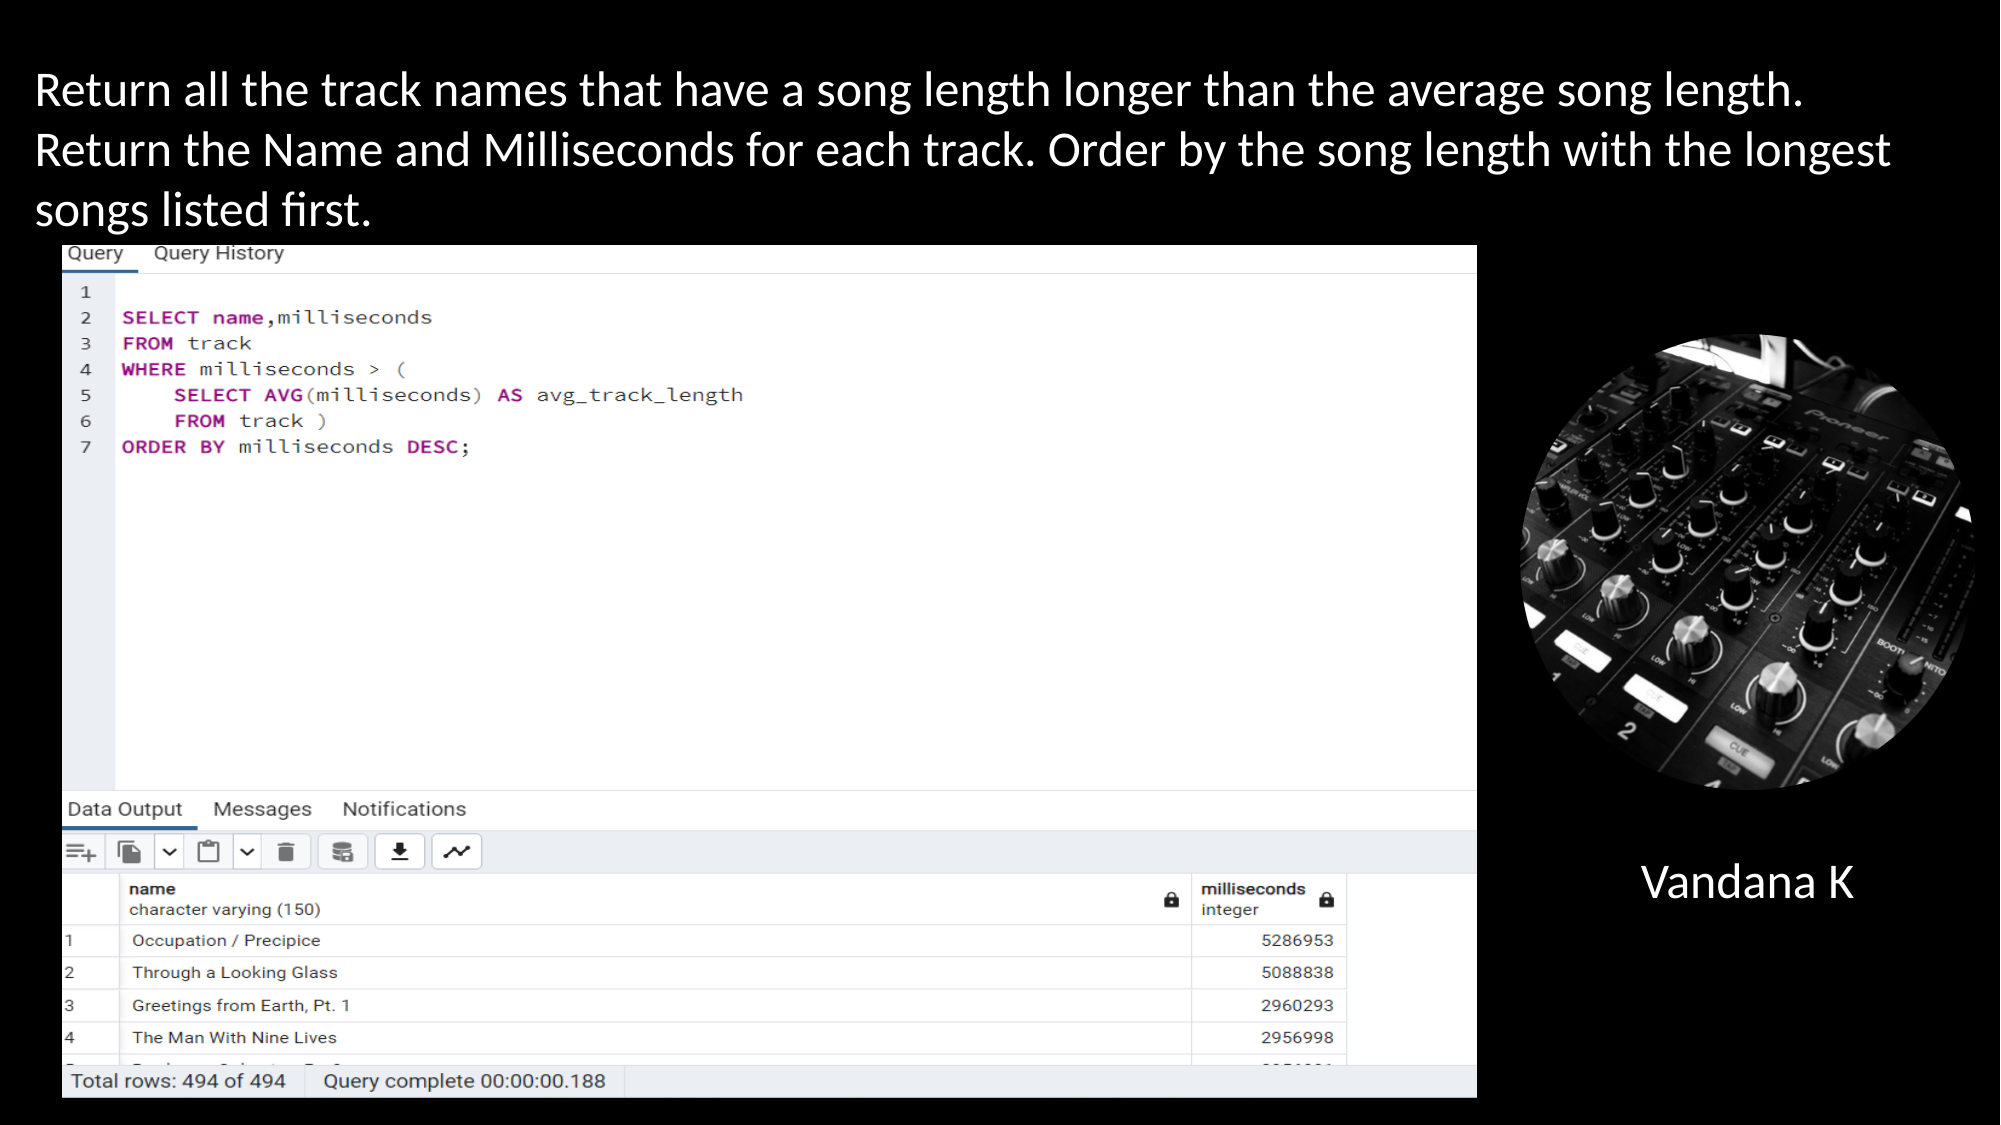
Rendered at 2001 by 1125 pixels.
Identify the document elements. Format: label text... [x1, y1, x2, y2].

picture [1519, 334, 1976, 790]
text_box Vandana K [1570, 841, 1925, 917]
text_box Return all the track names that have a song length longer than the average song length. Return the Name and Milliseconds for each track. Order by the song length with the longest songs listed first. [19, 48, 1935, 244]
picture [62, 245, 1478, 1098]
